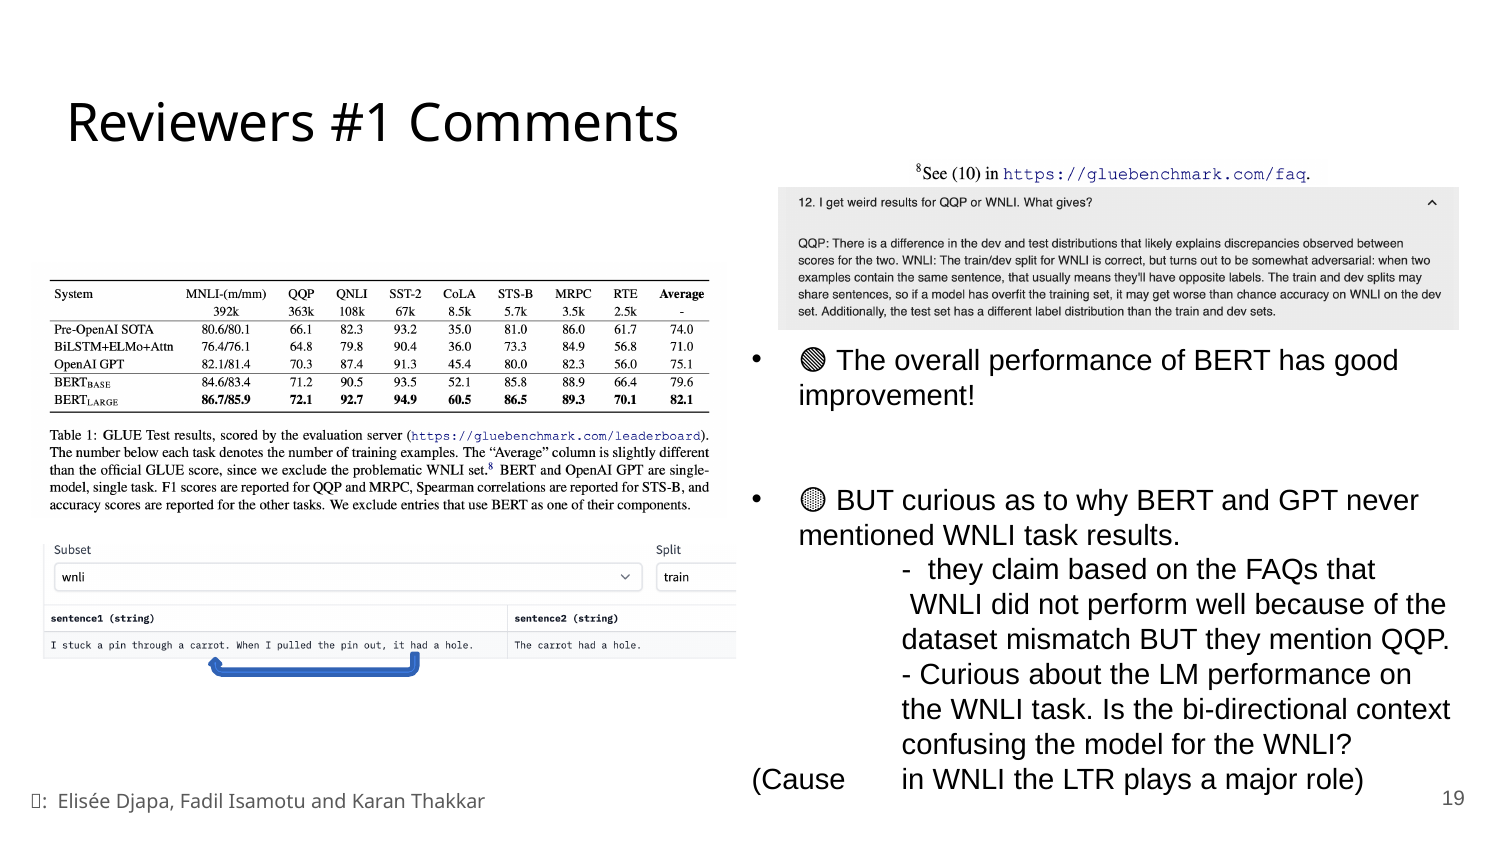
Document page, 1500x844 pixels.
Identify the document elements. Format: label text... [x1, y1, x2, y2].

picture [909, 159, 1328, 185]
text_box 🟢 The overall performance of BERT has good improvement! 🟡 BUT curious as to why BERT and GPT never mentioned WNLI task results. - they claim based on the FAQs that WNLI did not perform well because of the dataset mismatch BUT they mention QQP. - Curious about the LM performance on the WNLI task. Is the bi-directional context confusing the model for the WNLI? (Cause in WNLI the LTR plays a major role) [736, 333, 1469, 803]
picture [778, 187, 1459, 330]
text_box [211, 668, 420, 677]
list 🔎: Elisée Djapa, Fadil Isamotu and Karan Thakkar [15, 770, 533, 844]
picture [31, 262, 727, 518]
title Reviewers #1 Comments [51, 72, 1449, 167]
picture [40, 543, 737, 659]
slide_number 19 [1389, 764, 1480, 830]
